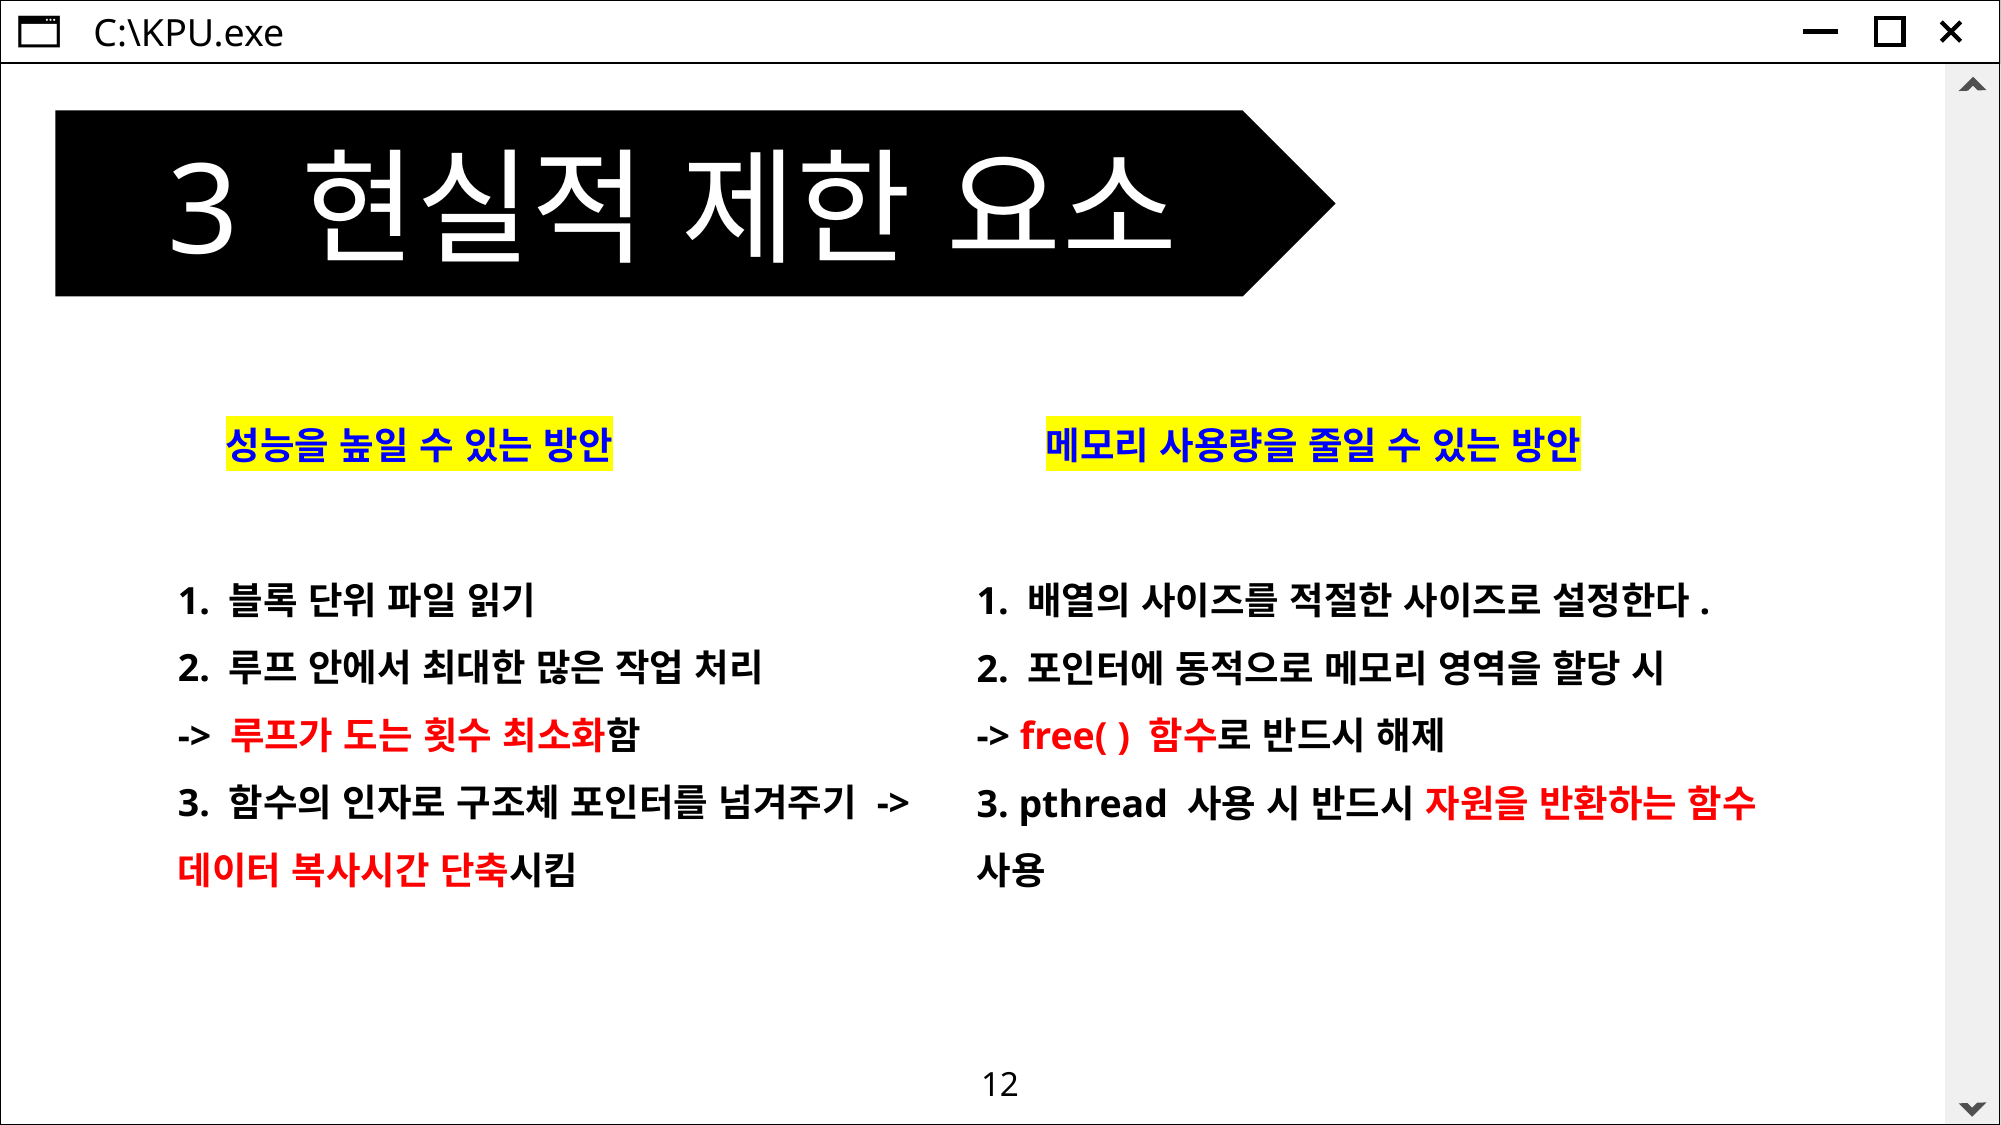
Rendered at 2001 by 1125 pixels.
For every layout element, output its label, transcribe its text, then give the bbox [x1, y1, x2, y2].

text_box 메모리 사용량을 줄일 수 있는 방안 [1030, 411, 1597, 475]
text_box 1. 블록 단위 파일 읽기 2. 루프 안에서 최대한 많은 작업 처리 -> 루프가 도는 횟수 최소화함 3. 함수의 인자로 구조체 포인터를 넘겨주기 -> 데이터 복사시간 단축시킴 [163, 502, 956, 990]
text_box 1. 배열의 사이즈를 적절한 사이즈로 설정한다. 2. 포인터에 동적으로 메모리 영역을 할당 시 -> free( ) 함수로 반드시 해제 3. pthread 사용 시 반드시 자원을 반환하는 함수 사용 [961, 547, 1814, 945]
slide_number 12 [947, 1055, 1053, 1116]
text_box 성능을 높일 수 있는 방안 [211, 411, 628, 475]
text_box 3 현실적 제한 요소 [55, 110, 1336, 297]
picture [14, 7, 64, 56]
